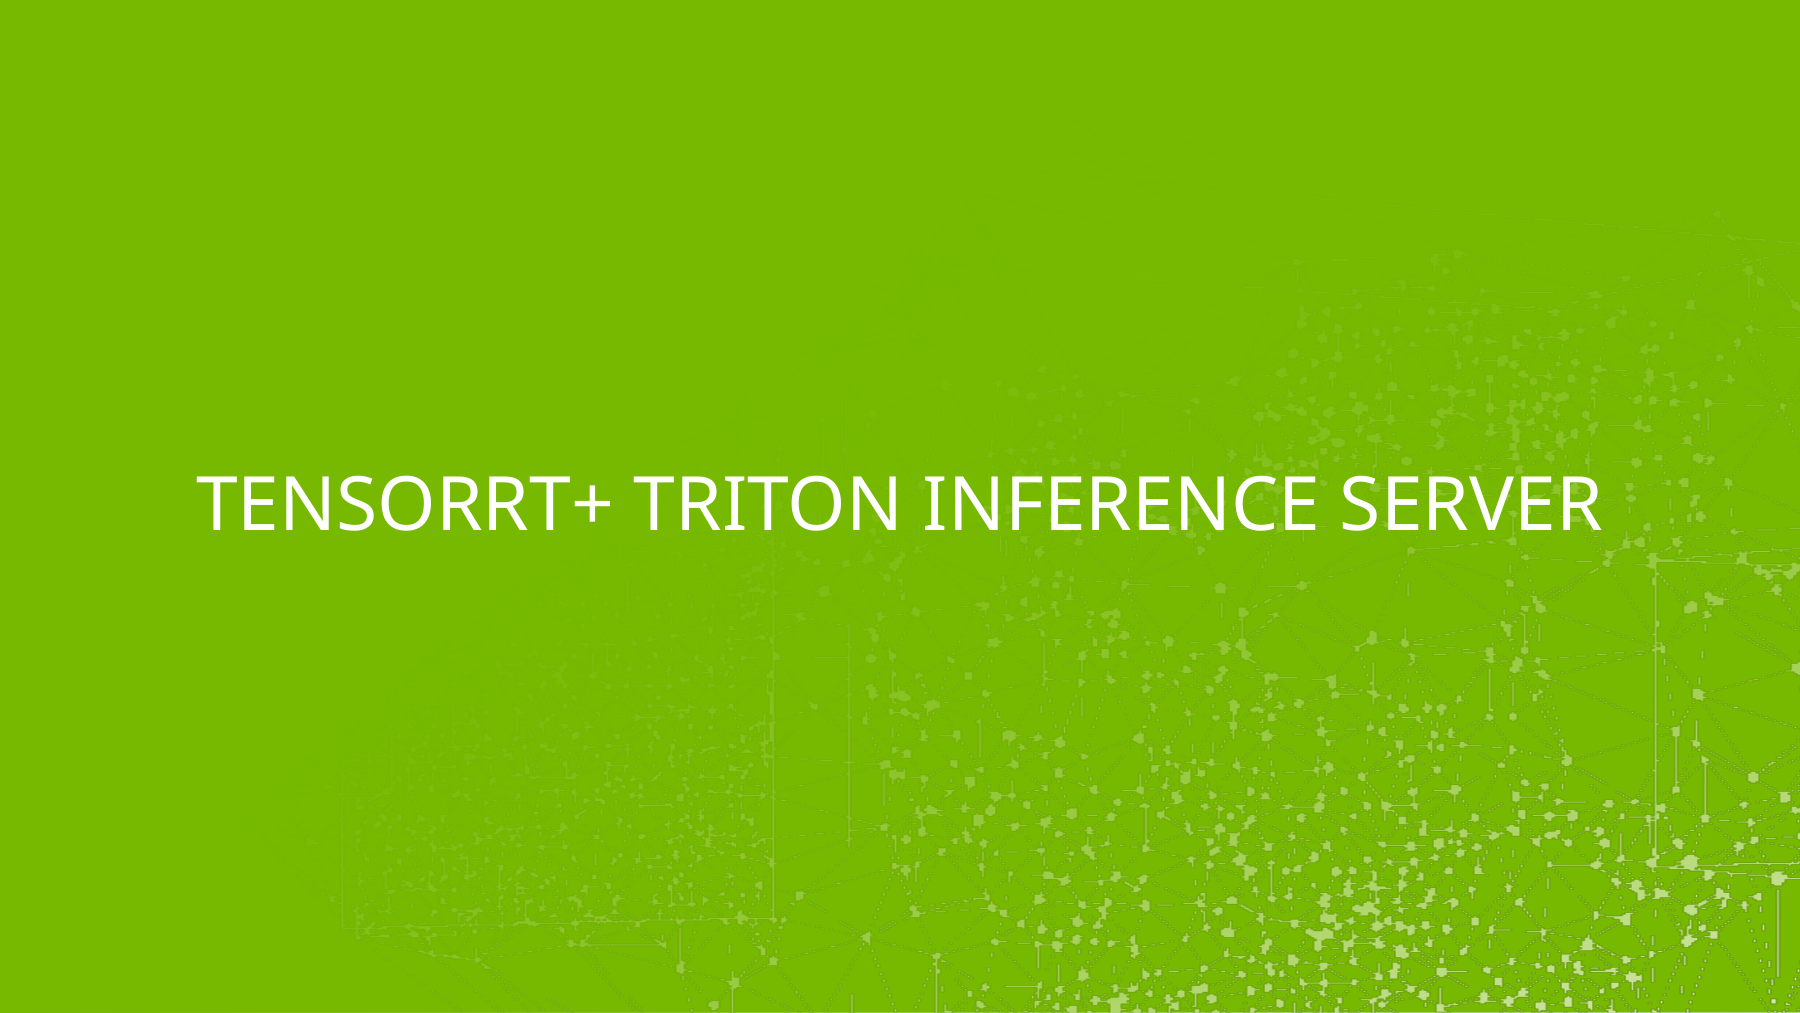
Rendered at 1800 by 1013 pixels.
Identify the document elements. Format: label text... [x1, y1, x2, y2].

title TENSORRT+ TRITON INFERENCE SERVER [81, 457, 1719, 555]
